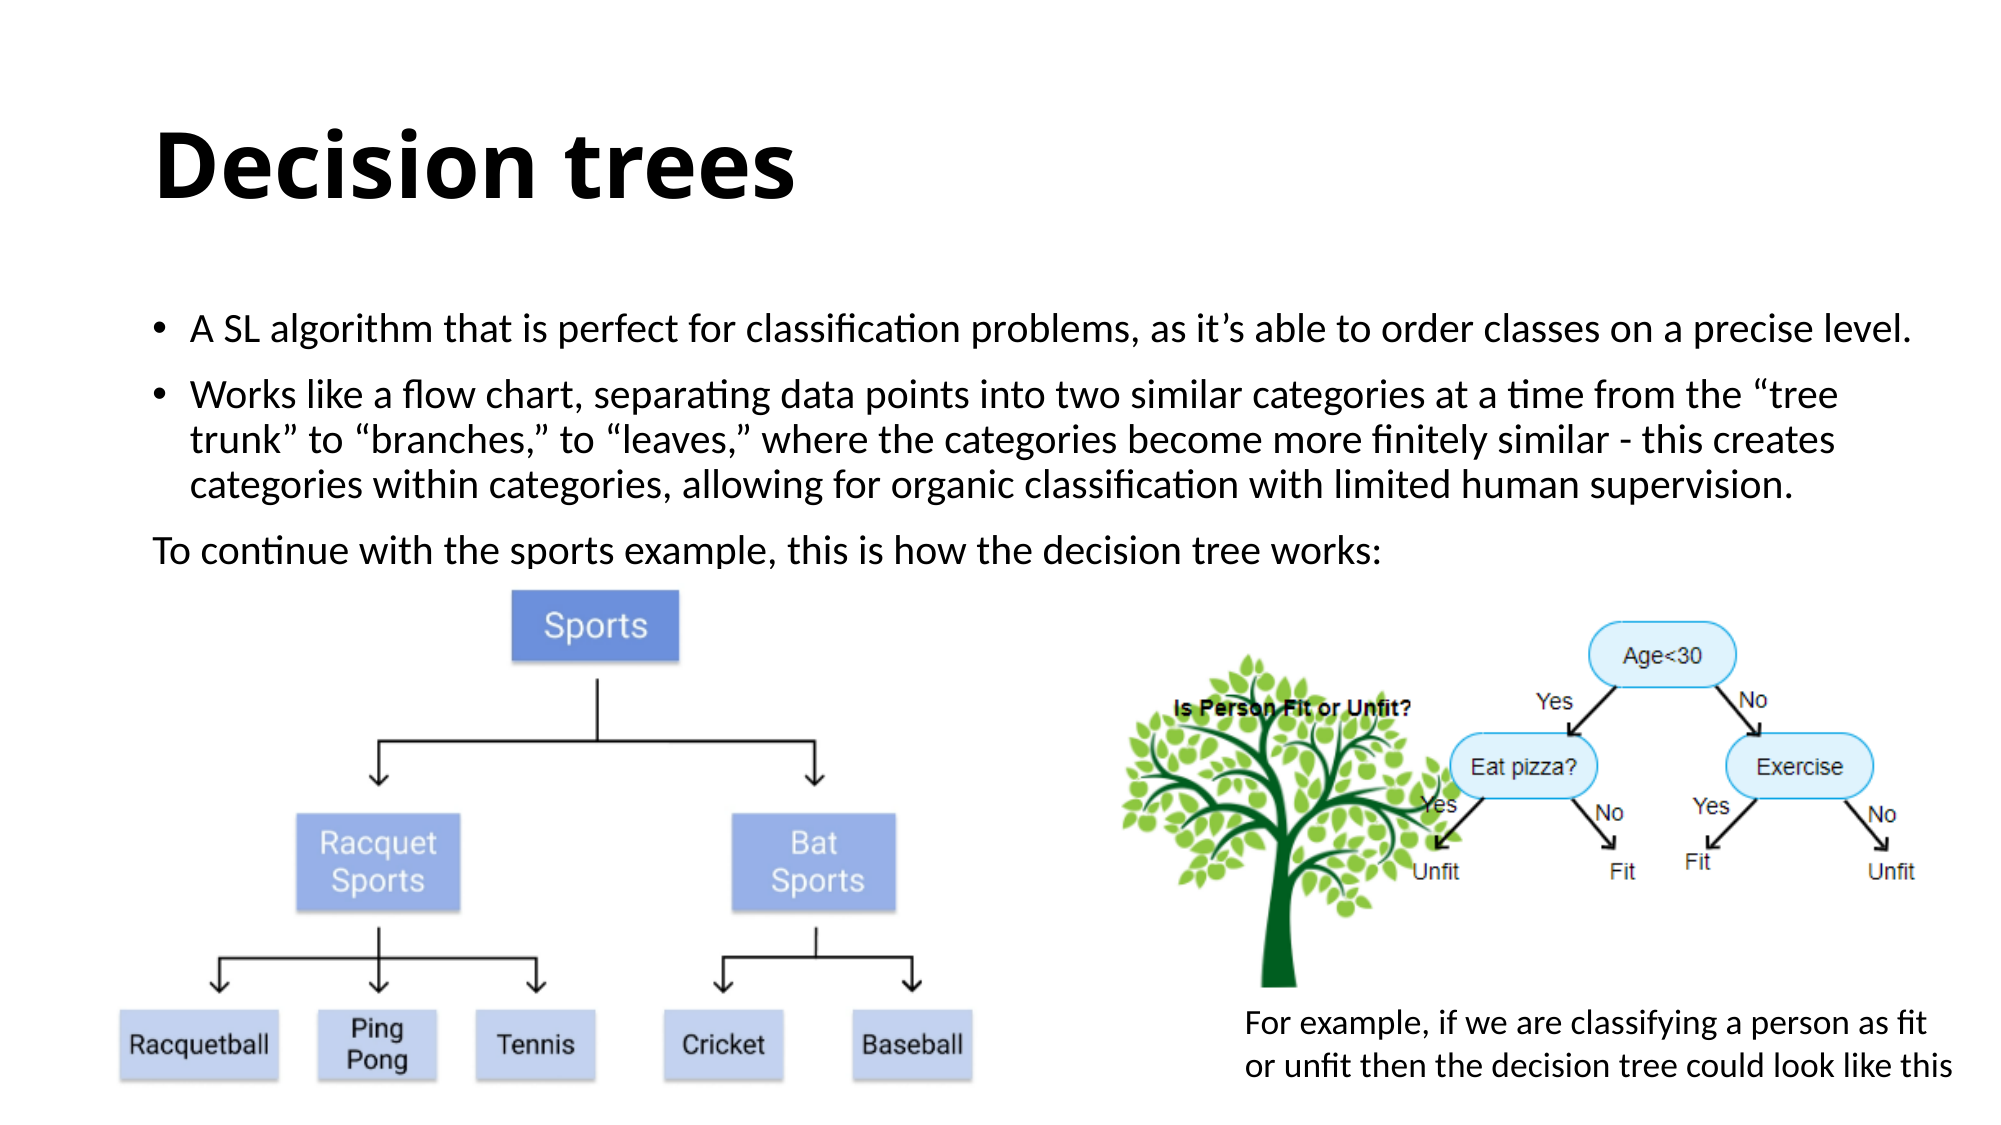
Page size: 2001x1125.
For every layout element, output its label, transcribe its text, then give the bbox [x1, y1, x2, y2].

text_box For example, if we are classifying a person as fit or unfit then the decision tree could look like this [1229, 1014, 1970, 1125]
picture [94, 569, 986, 1097]
title Decision trees [137, 59, 1863, 278]
picture [1089, 569, 1974, 1014]
list A SL algorithm that is perfect for classification problems, as it’s able to order classes on a precise level. Works like a flow chart, separating data points into two similar categories at a time from the “tree trunk” to “branches,” to “leaves,” where the categories become more finitely similar - this creates categories within categories, allowing for organic classification with limited human supervision. To continue with the sports example, this is how the decision tree works: [137, 299, 1964, 1014]
